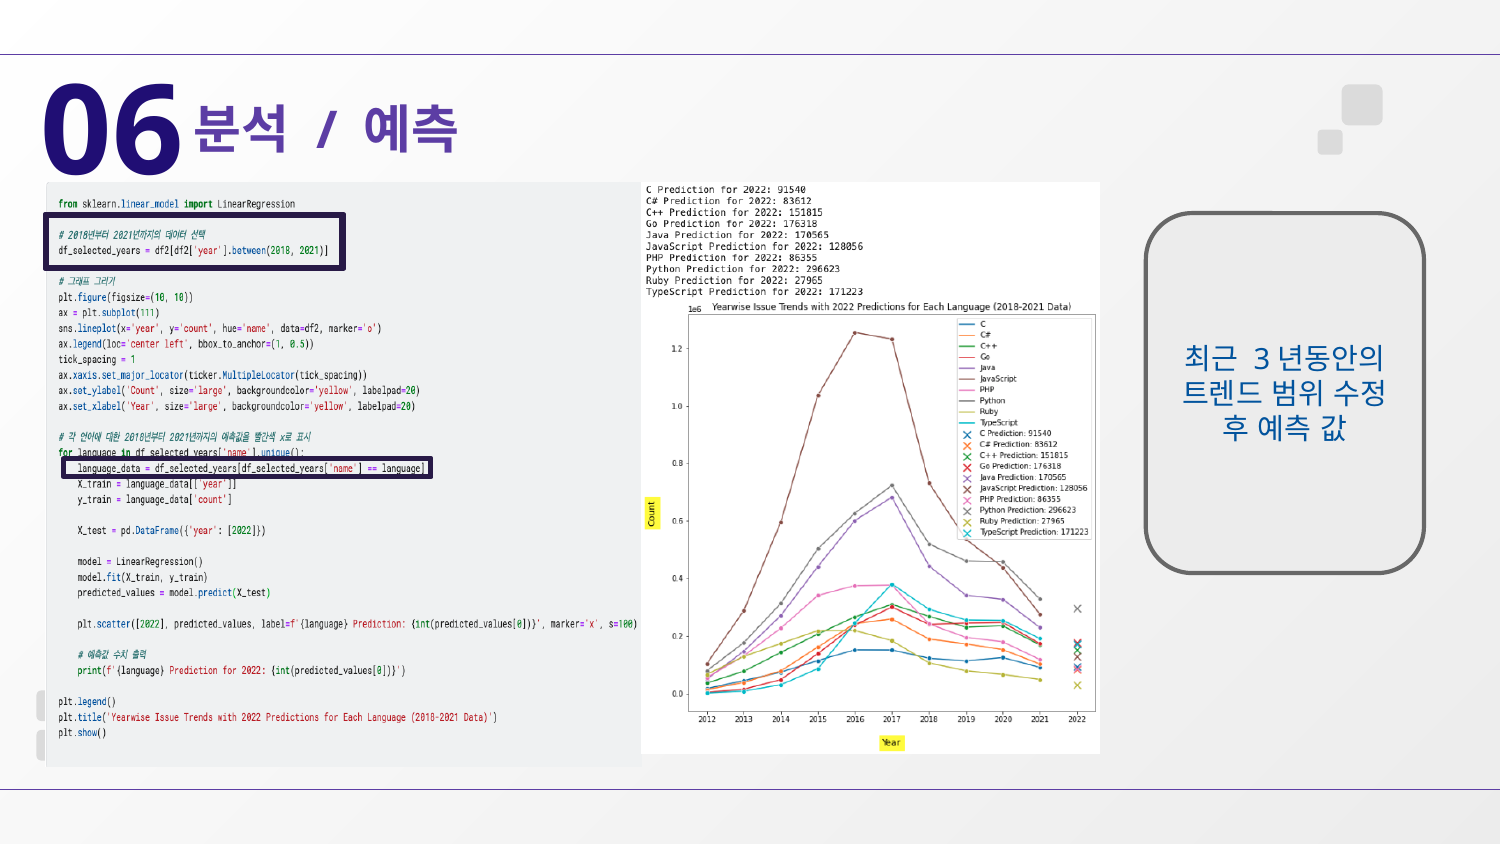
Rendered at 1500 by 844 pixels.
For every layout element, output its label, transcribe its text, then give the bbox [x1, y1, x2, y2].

text_box 최근 3년동안의 트렌드 범위 수정 후 예측 값 [1143, 210, 1427, 576]
text_box 06 [25, 57, 344, 215]
picture [44, 182, 1100, 767]
text_box 분석 / 예측 [178, 49, 776, 175]
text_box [1317, 84, 1383, 155]
